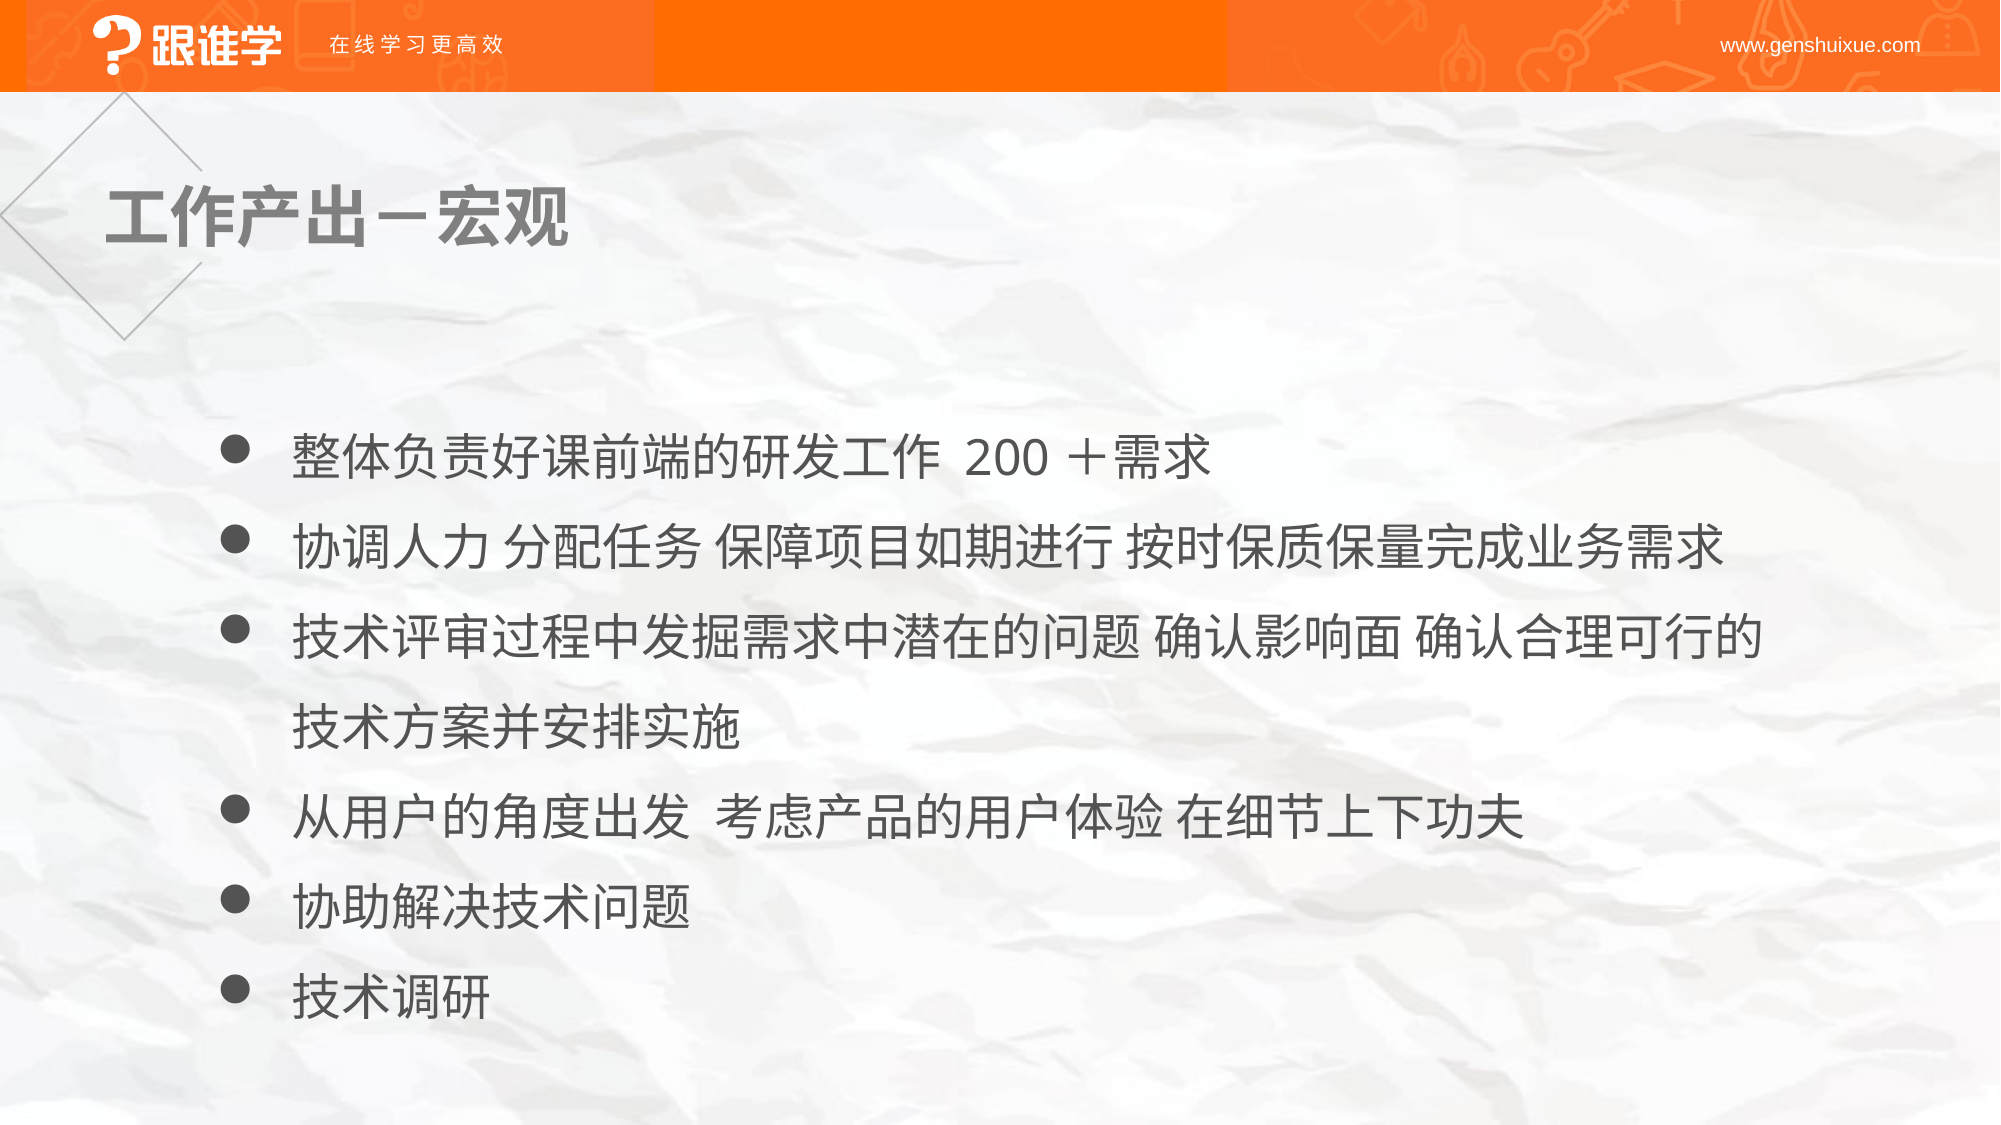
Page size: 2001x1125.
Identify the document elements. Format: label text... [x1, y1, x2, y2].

text_box [0, 92, 203, 342]
text_box 工作产出－宏观 [201, 167, 620, 263]
picture [0, 0, 2000, 1125]
text_box 整体负责好课前端的研发工作 200＋需求 协调人力 分配任务 保障项目如期进行 按时保质保量完成业务需求 技术评审过程中发掘需求中潜在的问题 确认影响面 确认合理可行的技术方案并安排实施 从用户的角度出发 考虑产品的用户体验 在细节上下功夫 协助解决技术问题 技术调研 [201, 387, 1793, 1033]
